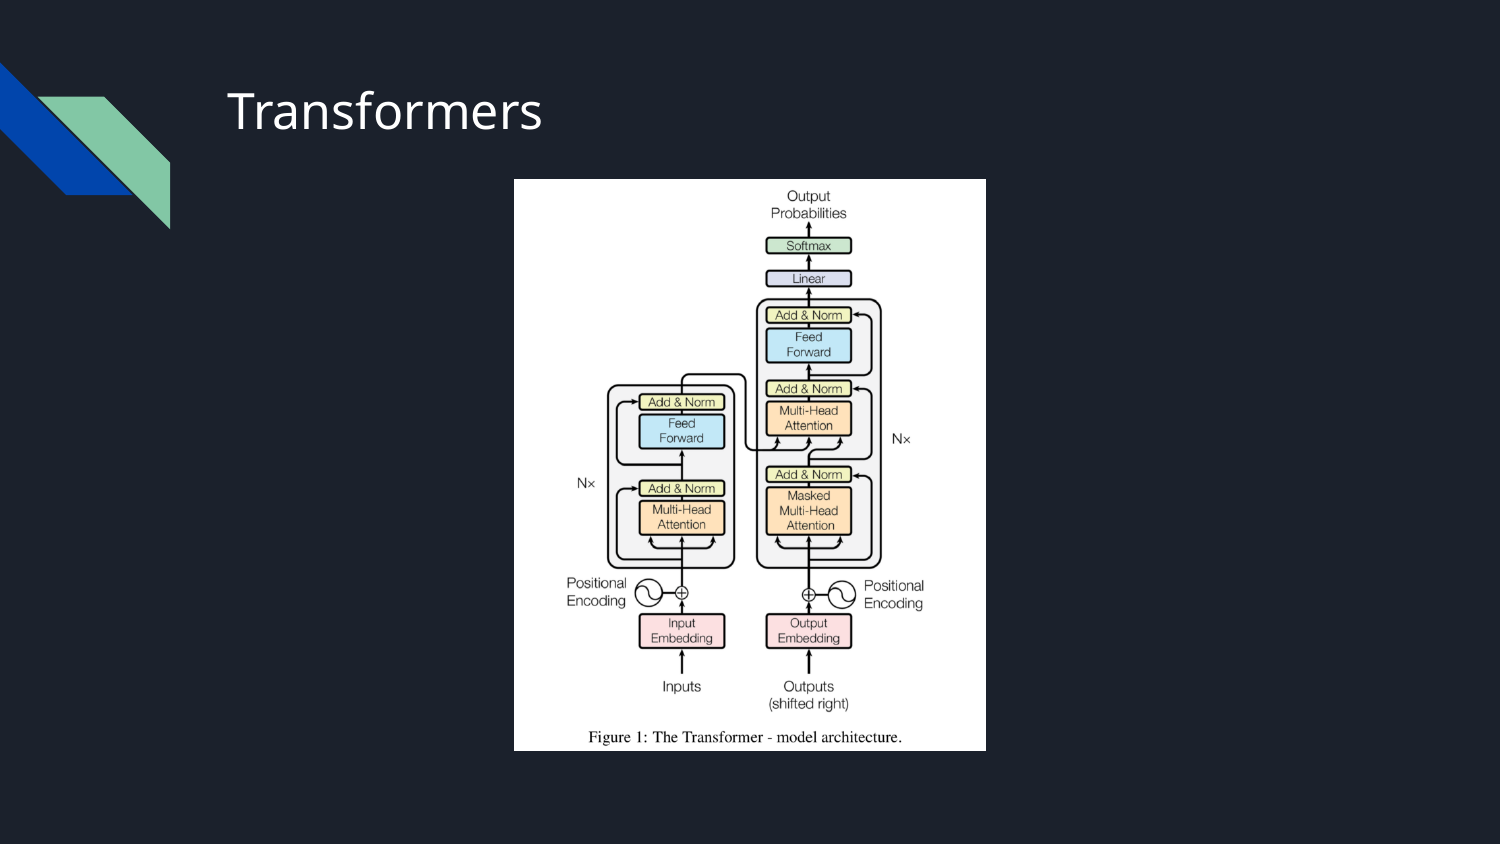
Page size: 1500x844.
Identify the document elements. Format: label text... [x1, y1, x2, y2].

title Transformers [212, 64, 1368, 215]
picture [514, 178, 986, 752]
